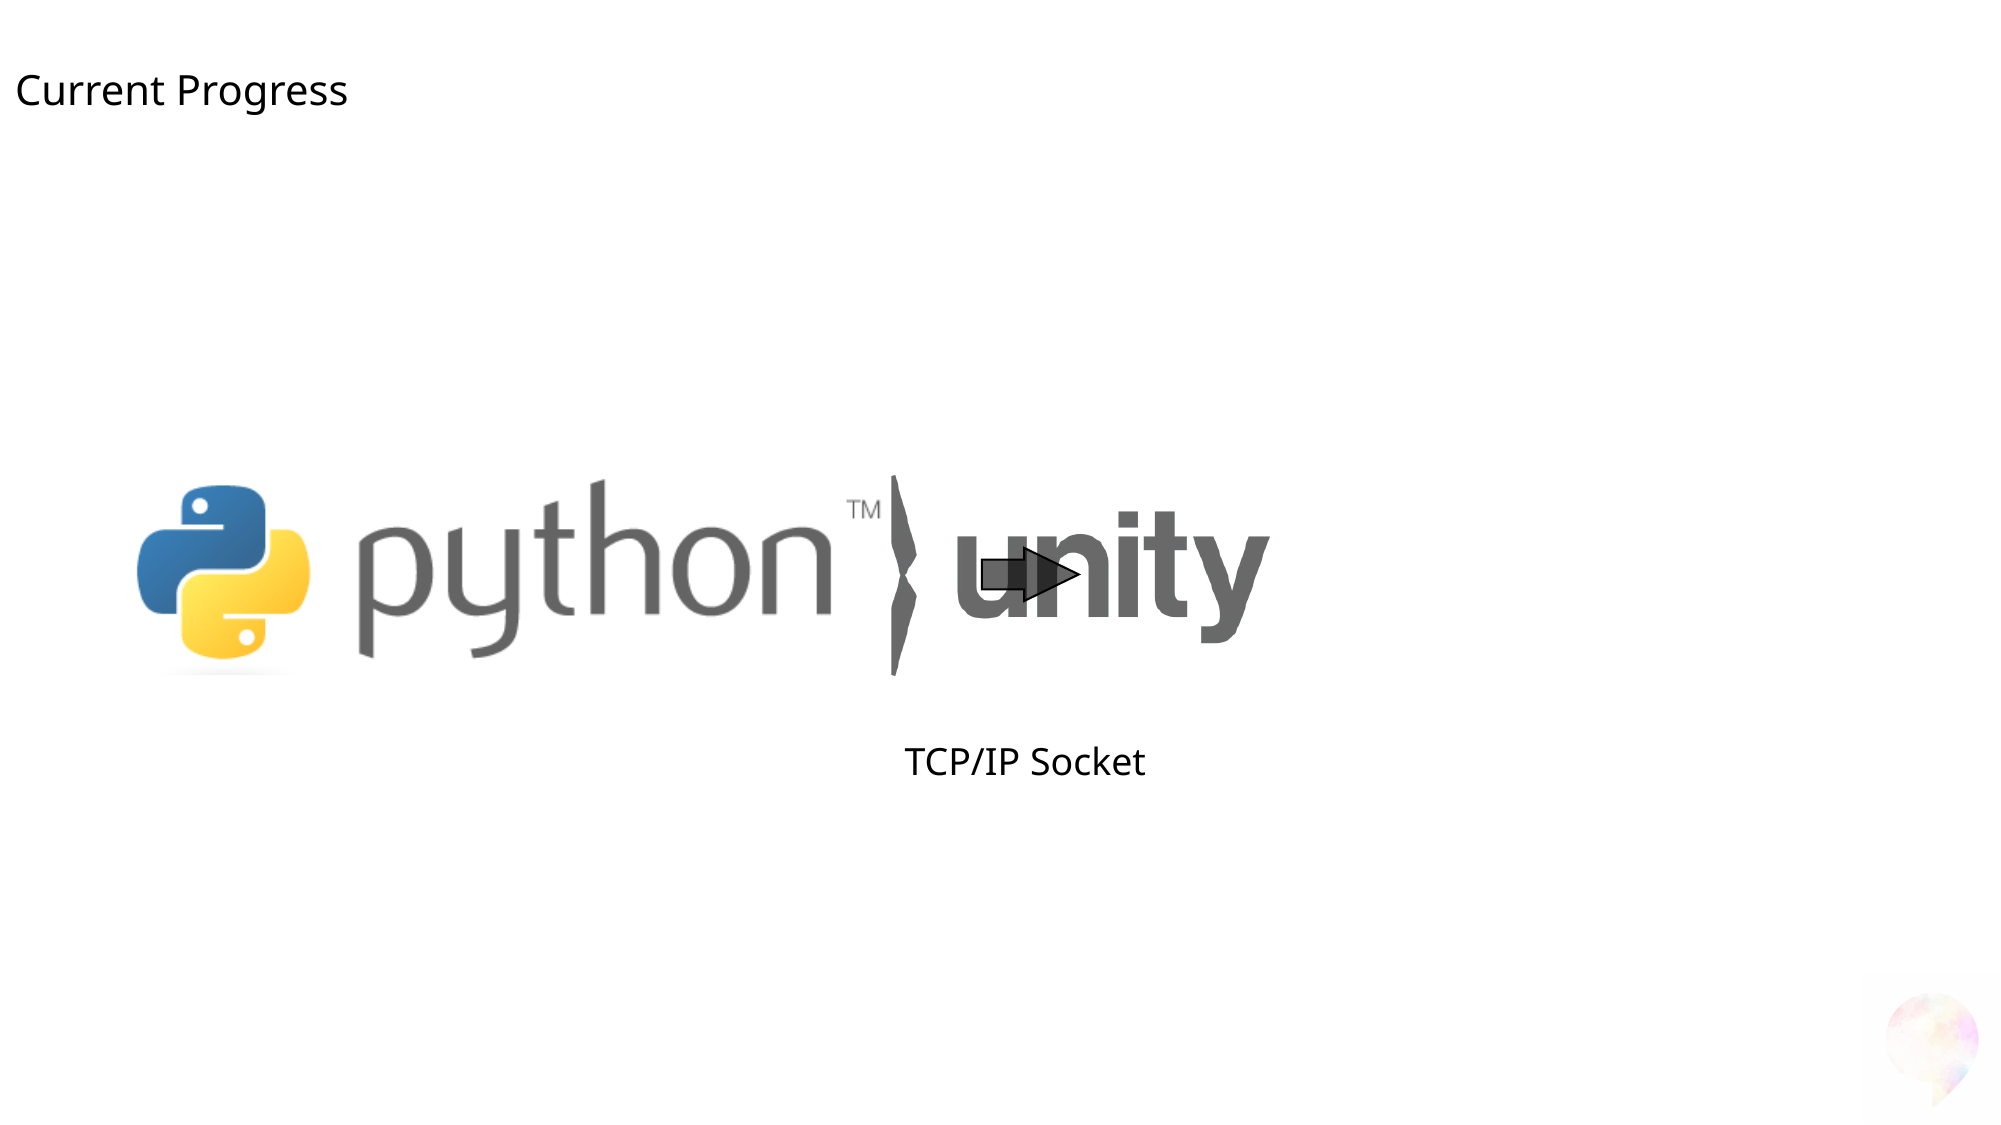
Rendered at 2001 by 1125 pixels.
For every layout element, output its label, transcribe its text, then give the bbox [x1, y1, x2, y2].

text_box TCP/IP Socket [879, 730, 1182, 791]
picture [1861, 973, 2000, 1125]
picture [120, 467, 1291, 682]
title Current Progress [0, 0, 744, 184]
